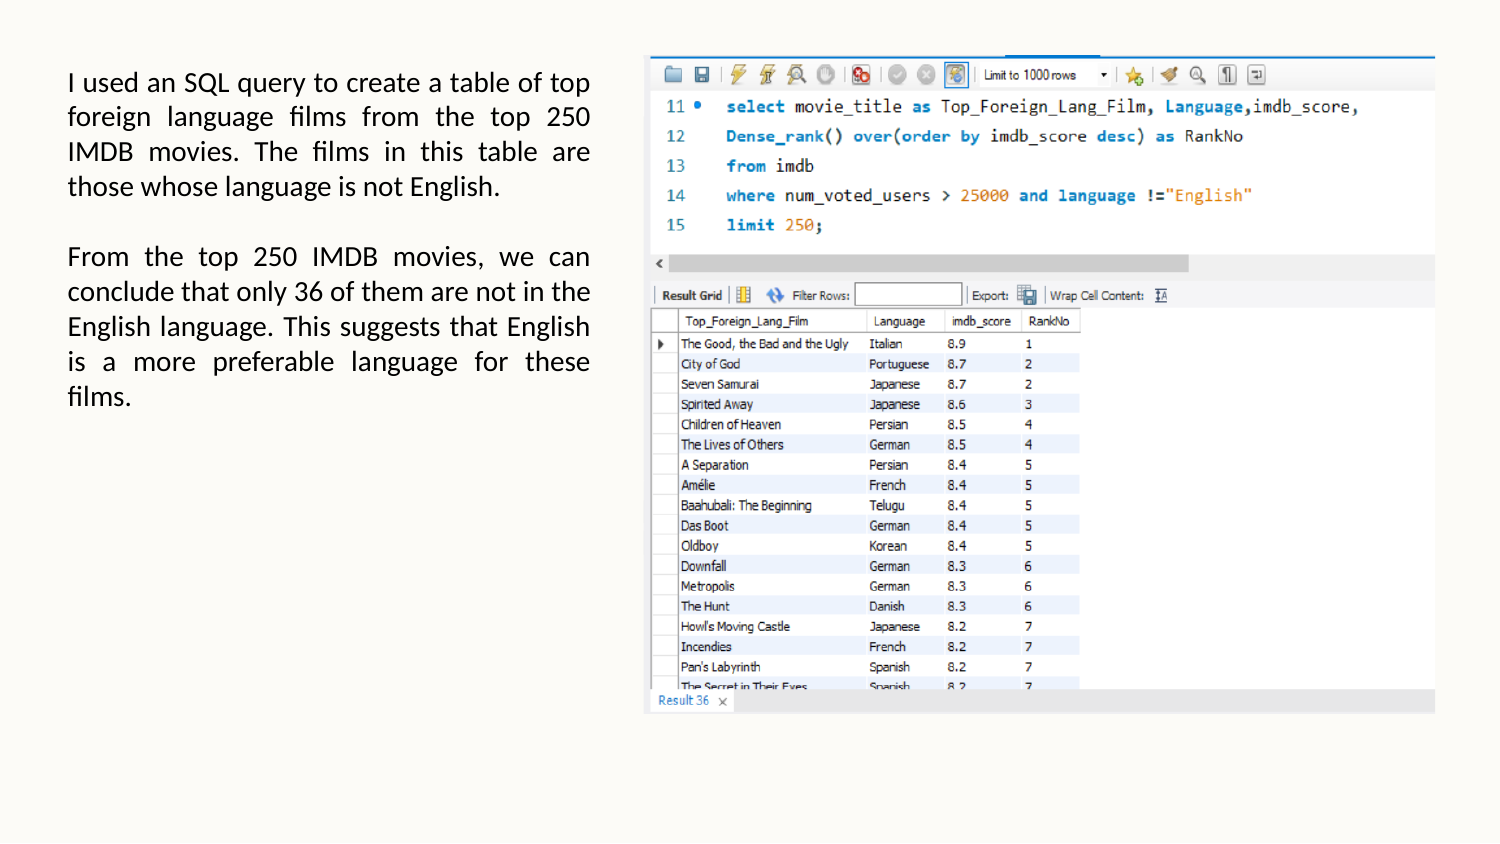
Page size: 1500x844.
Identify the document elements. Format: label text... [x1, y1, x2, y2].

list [643, 55, 1436, 714]
text_box I used an SQL query to create a table of top foreign language films from the top 250 IMDB movies. The films in this table are those whose language is not English. From the top 250 IMDB movies, we can conclude that only 36 of them are not in the English language. This suggests that English is a more preferable language for these films. [53, 55, 606, 420]
